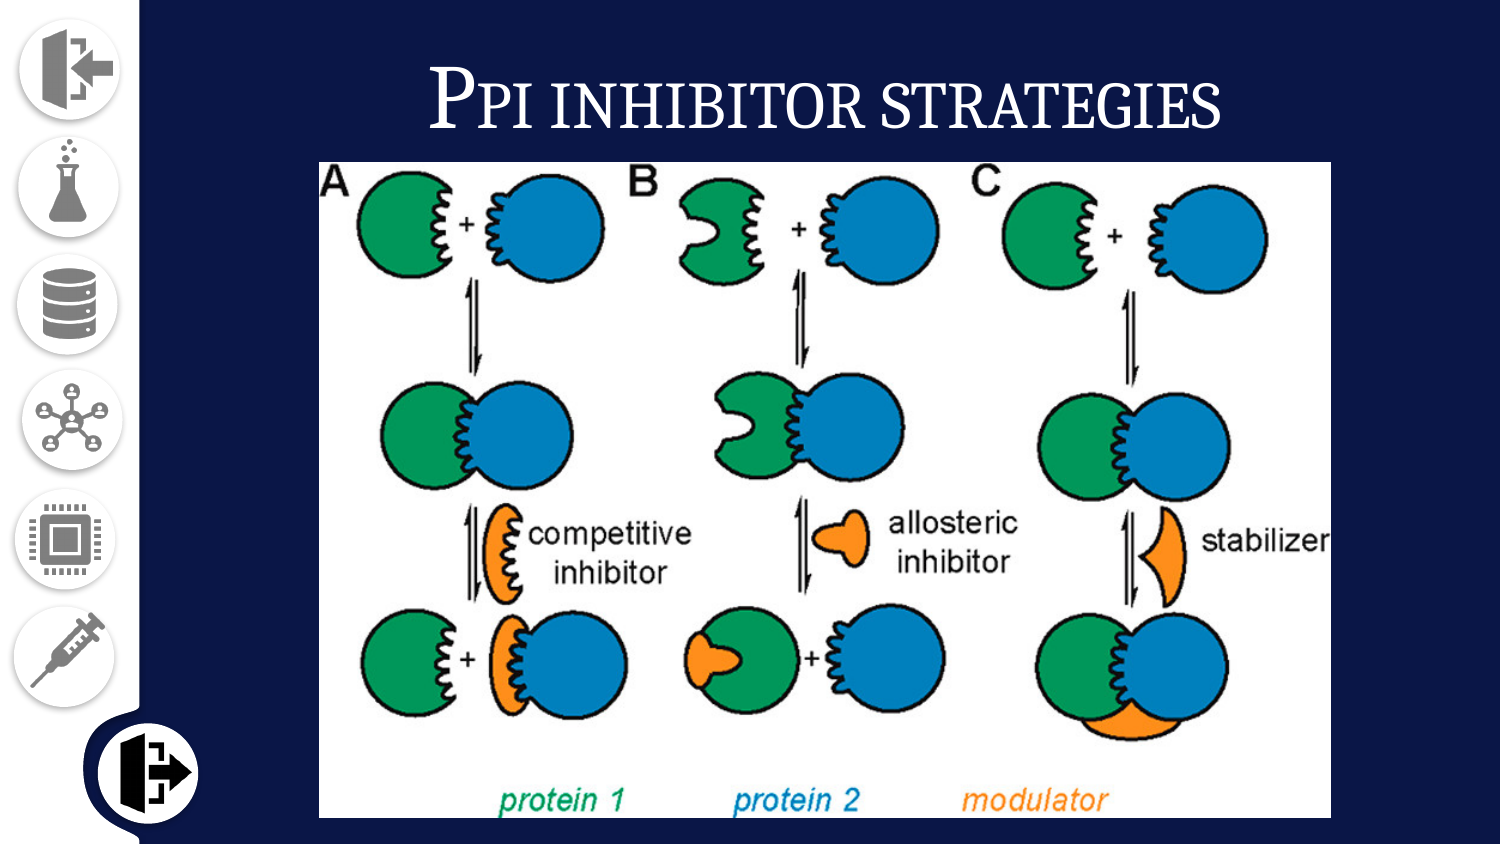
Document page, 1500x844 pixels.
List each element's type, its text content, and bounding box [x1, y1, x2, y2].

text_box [17, 135, 119, 238]
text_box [13, 605, 115, 708]
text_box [19, 18, 122, 120]
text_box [14, 488, 116, 590]
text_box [21, 369, 123, 471]
text_box PPI INHIBITOR STRATEGIES [412, 29, 1238, 155]
picture [319, 161, 1331, 818]
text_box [16, 253, 118, 355]
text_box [97, 723, 201, 824]
text_box [0, 0, 141, 844]
